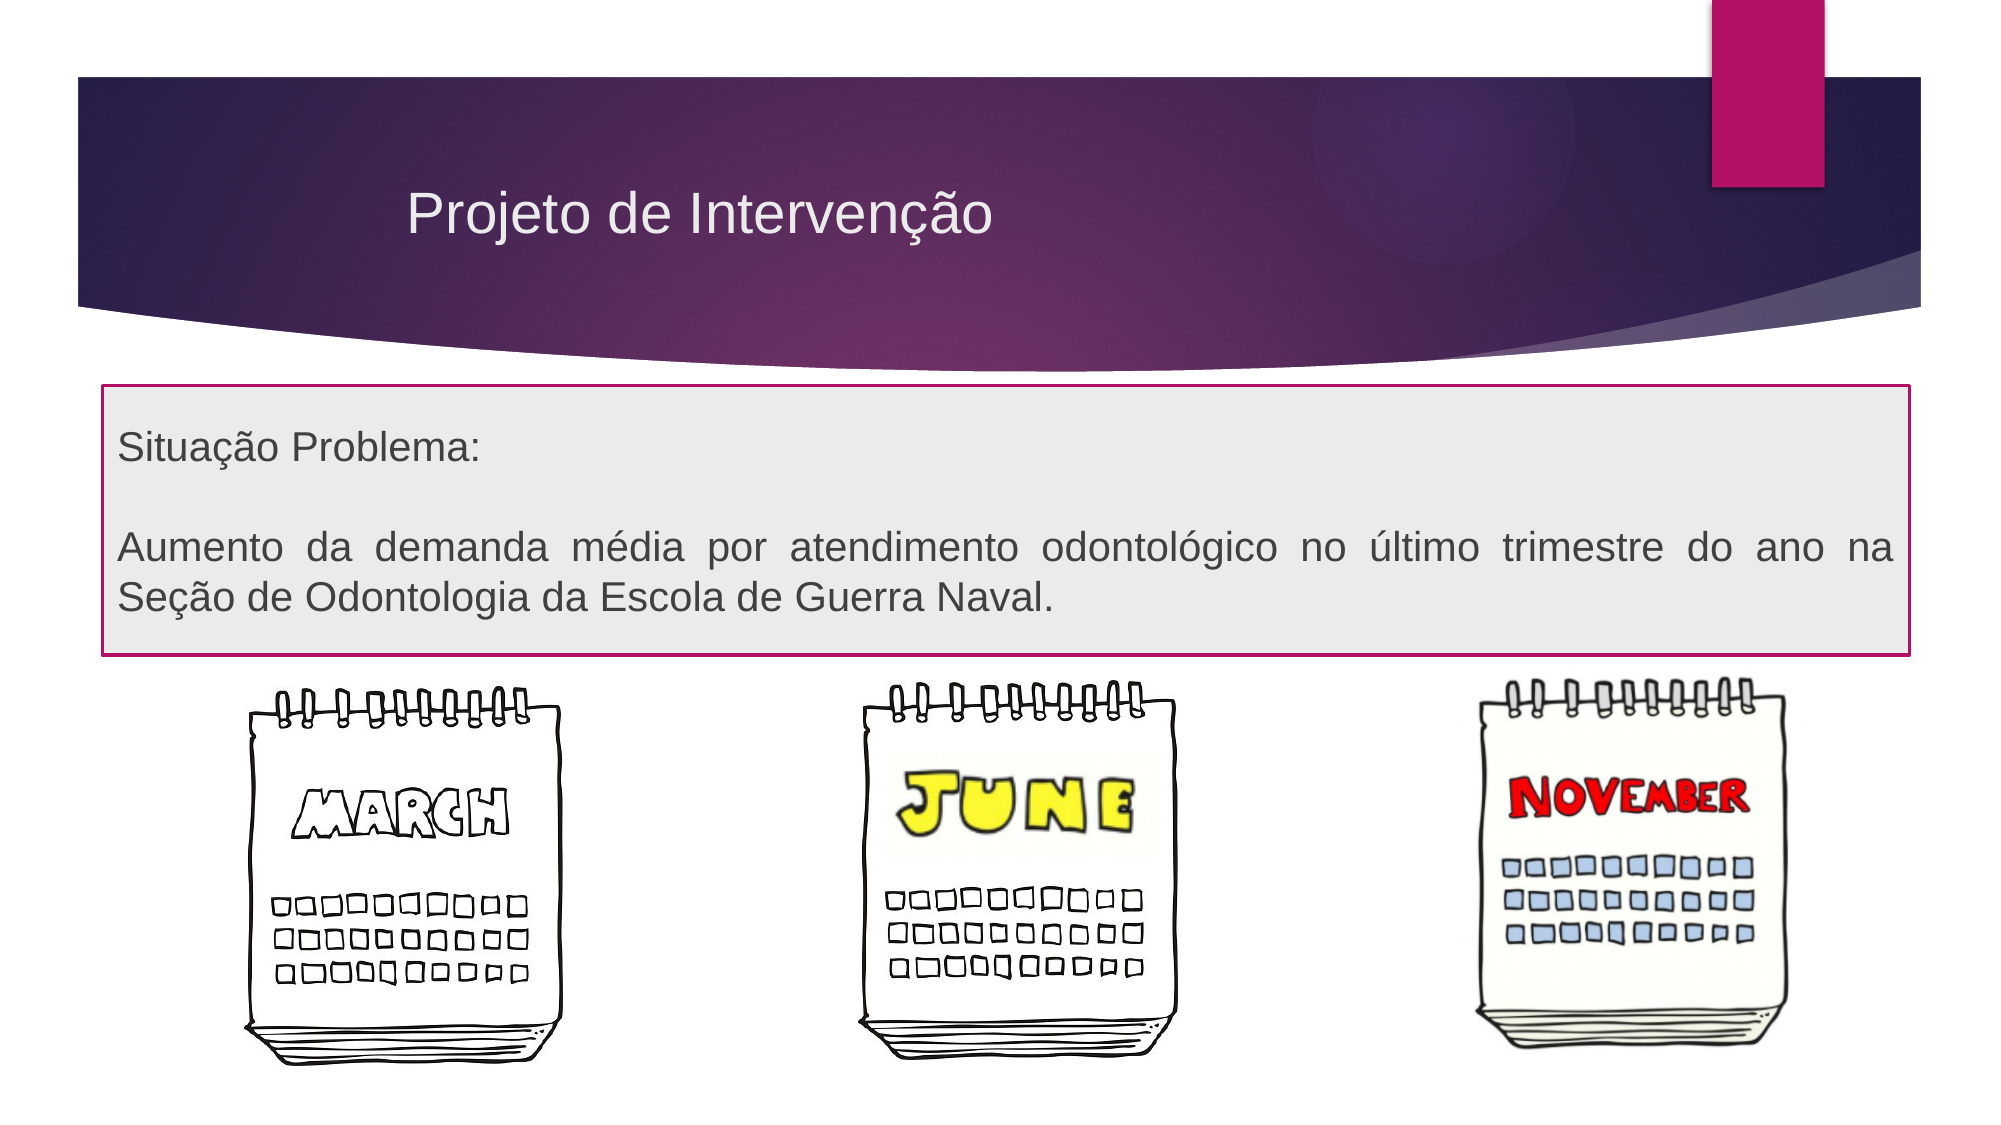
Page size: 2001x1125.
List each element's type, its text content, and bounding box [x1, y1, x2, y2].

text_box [857, 680, 1178, 1061]
picture [243, 685, 564, 1066]
picture [1455, 661, 1816, 1067]
title Projeto de Intervenção [391, 152, 1532, 269]
text_box Situação Problema: Aumento da demanda média por atendimento odontológico no último trimestre do ano na Seção de Odontologia da Escola de Guerra Naval. [101, 384, 1911, 657]
